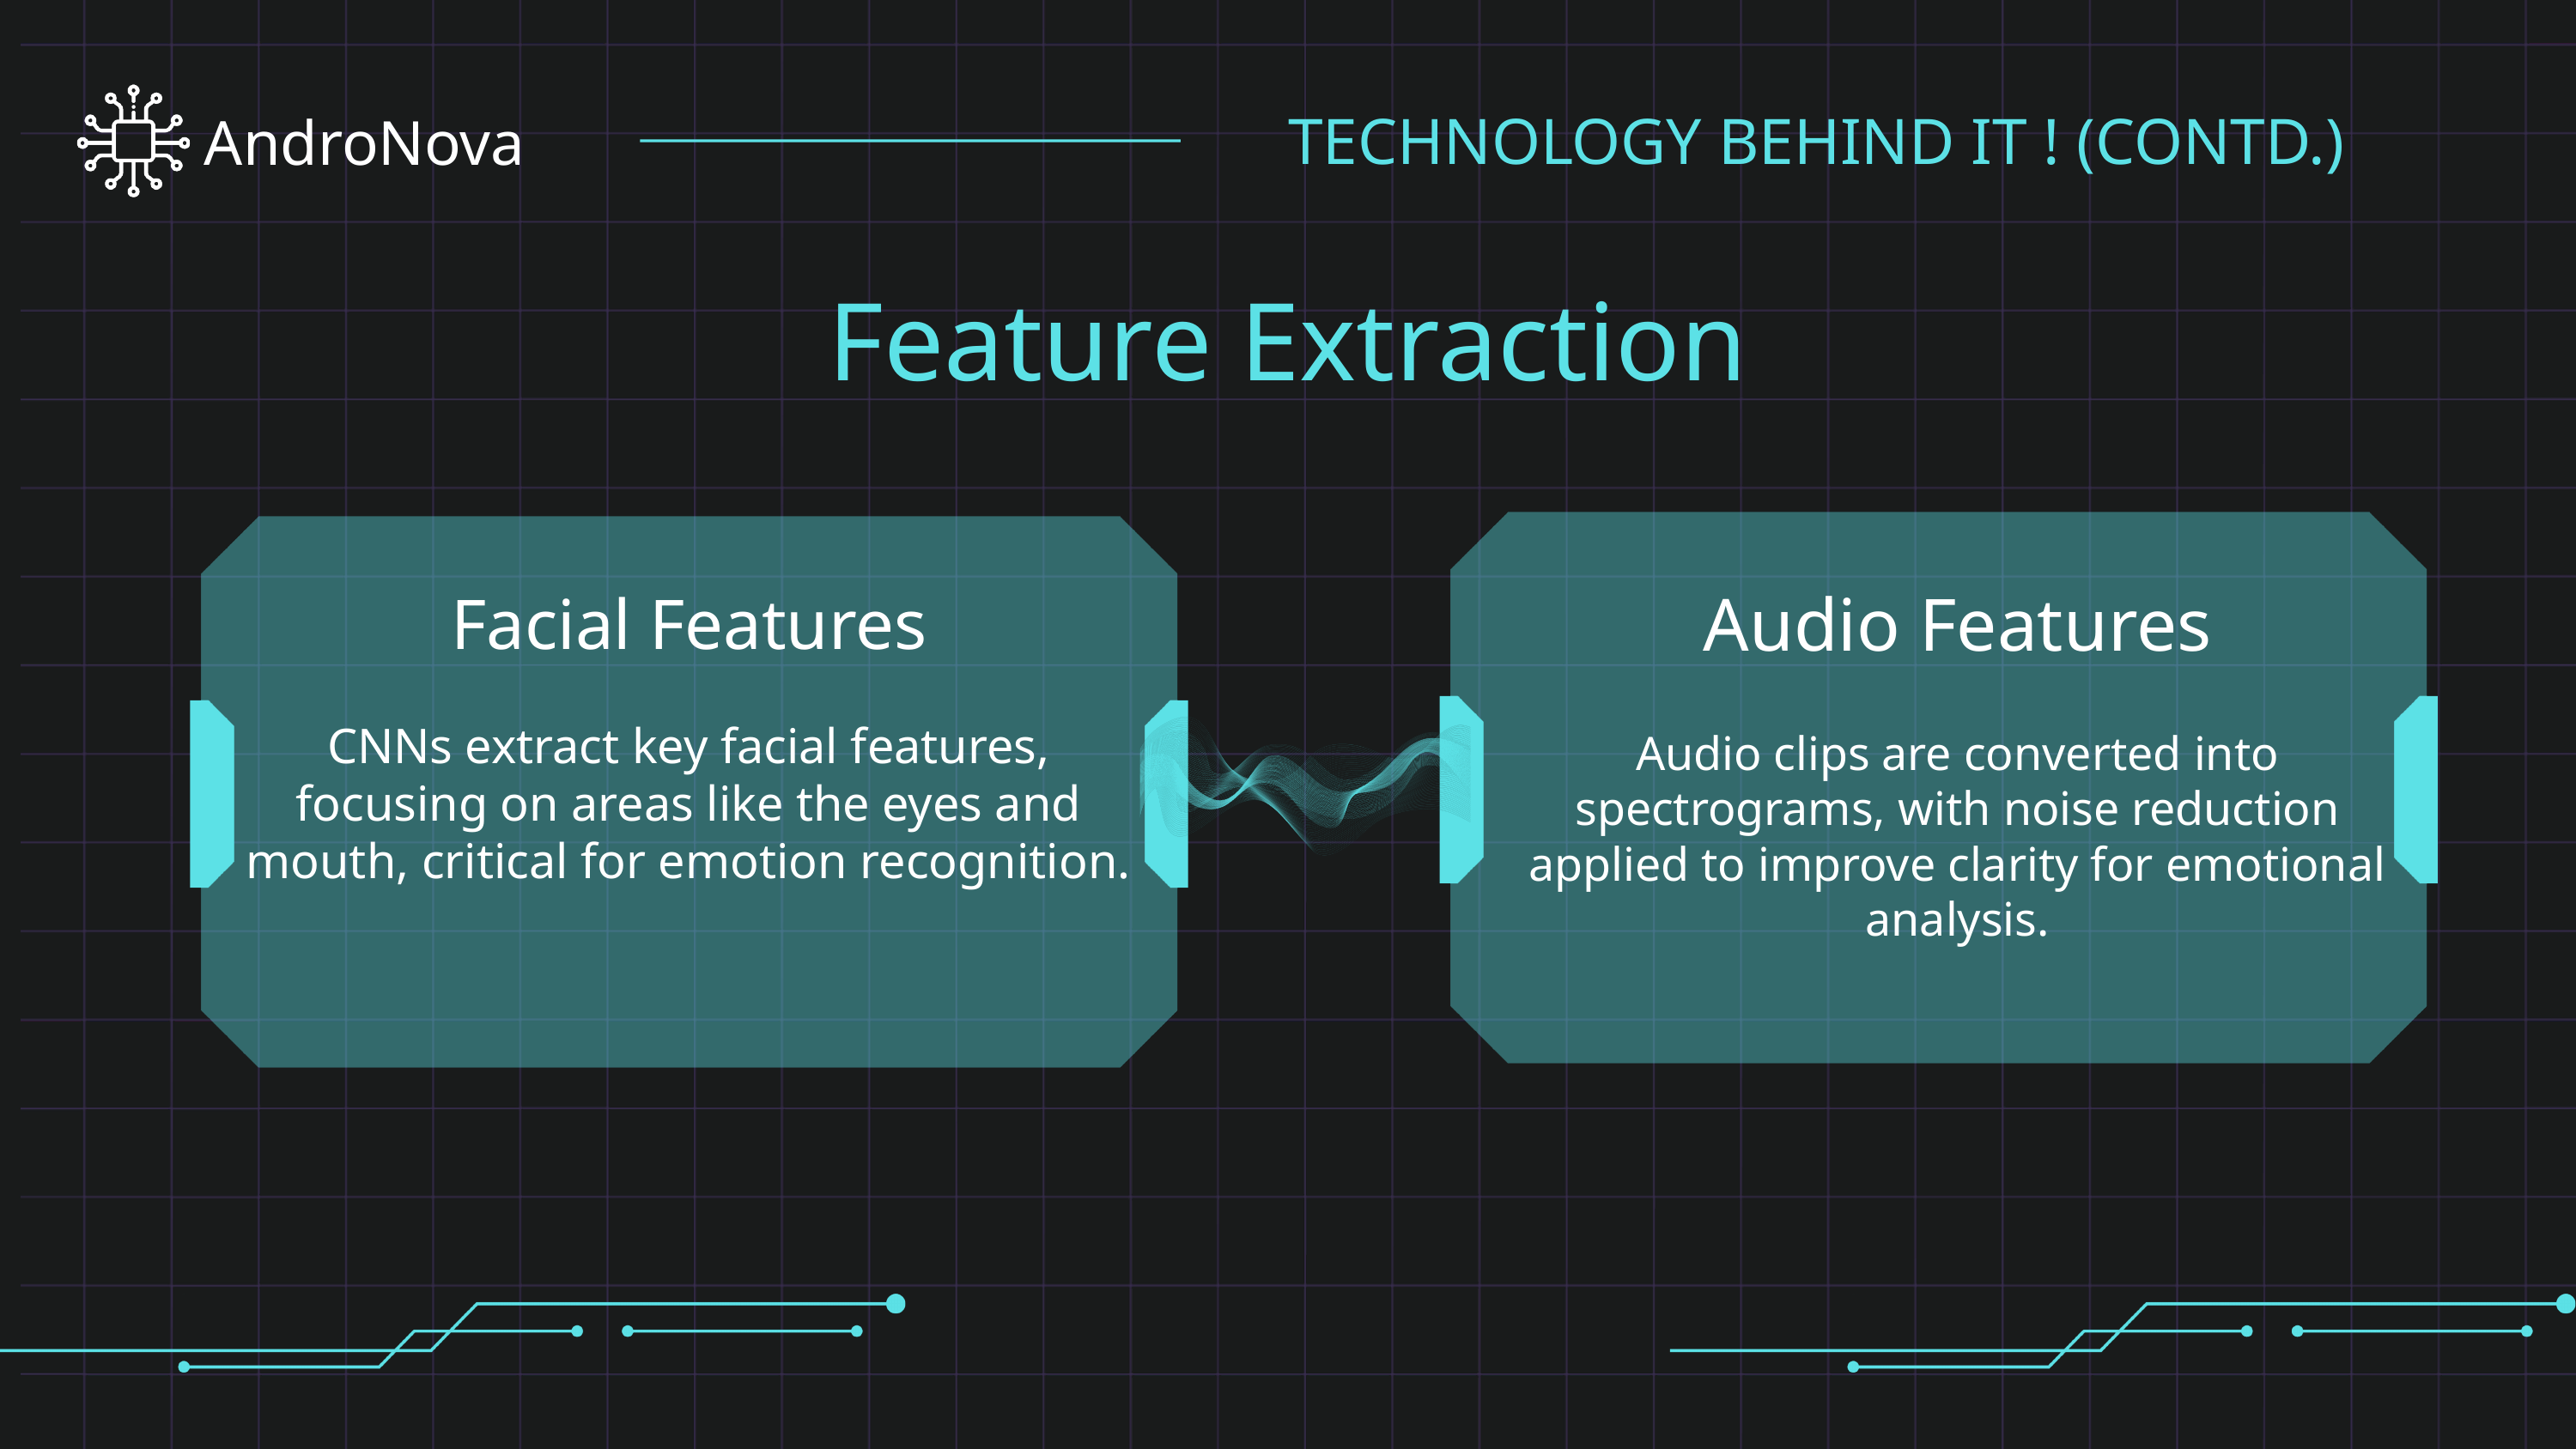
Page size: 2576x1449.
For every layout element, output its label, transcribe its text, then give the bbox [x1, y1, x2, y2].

text_box CNNs extract key facial features, focusing on areas like the eyes and mouth, critical for emotion recognition. [238, 715, 1140, 950]
text_box AndroNova [204, 92, 641, 178]
text_box [76, 84, 191, 197]
text_box [1669, 1294, 2576, 1373]
text_box Facial Features [258, 581, 1121, 664]
text_box Audio clips are converted into spectrograms, with noise reduction applied to improve clarity for emotional analysis. [1506, 724, 2409, 1001]
text_box Feature Extraction [669, 252, 1907, 403]
text_box [0, 1294, 906, 1373]
text_box [1439, 512, 2438, 1064]
text_box TECHNOLOGY BEHIND IT ! (CONTD.) [1194, 101, 2438, 178]
text_box [1140, 717, 1471, 857]
text_box [190, 516, 1188, 1068]
text_box [21, 0, 2576, 1449]
text_box Audio Features [1595, 579, 2320, 665]
